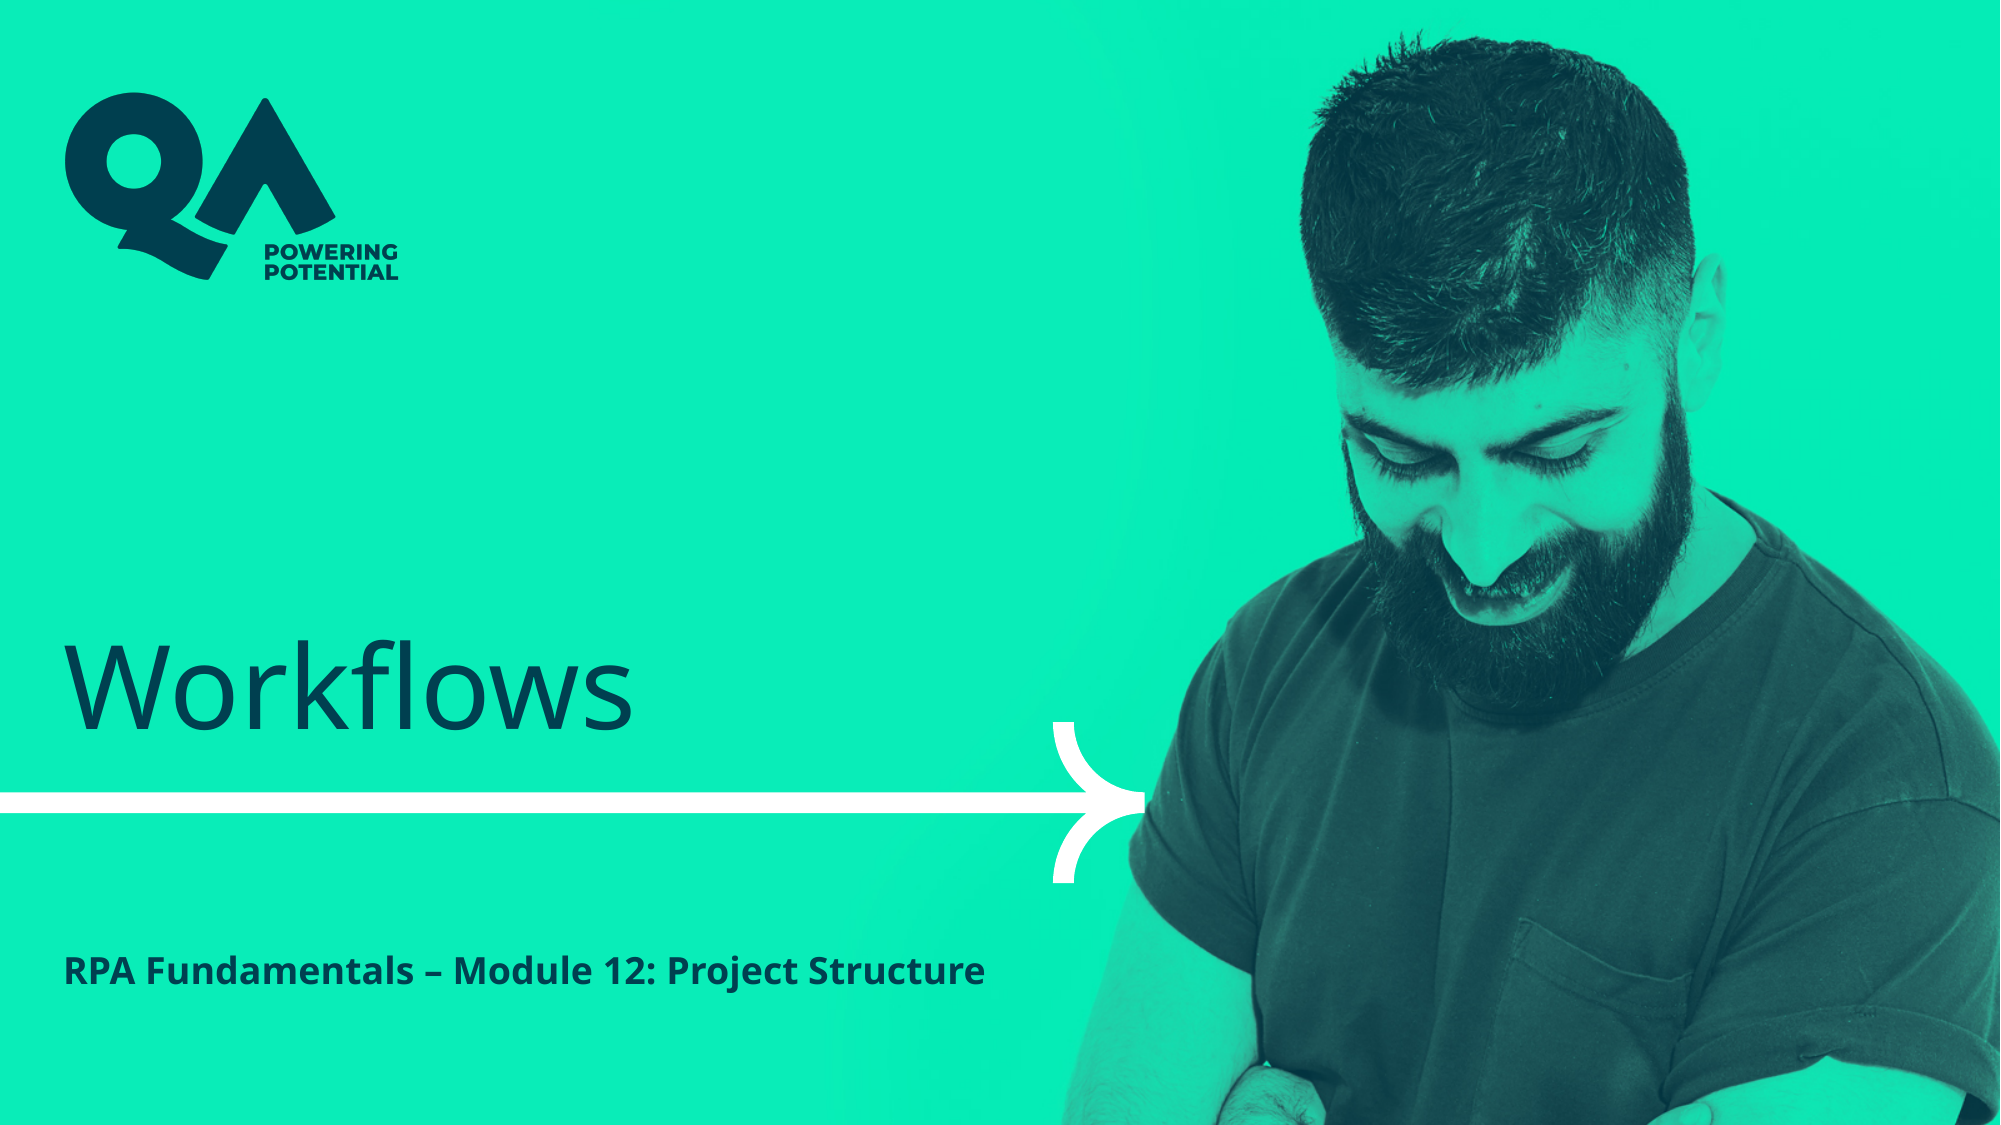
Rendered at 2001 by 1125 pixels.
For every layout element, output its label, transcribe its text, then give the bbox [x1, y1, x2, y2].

title Workflows [63, 379, 987, 753]
list RPA Fundamentals – Module 12: Project Structure [63, 946, 997, 1063]
picture [0, 0, 2000, 1125]
